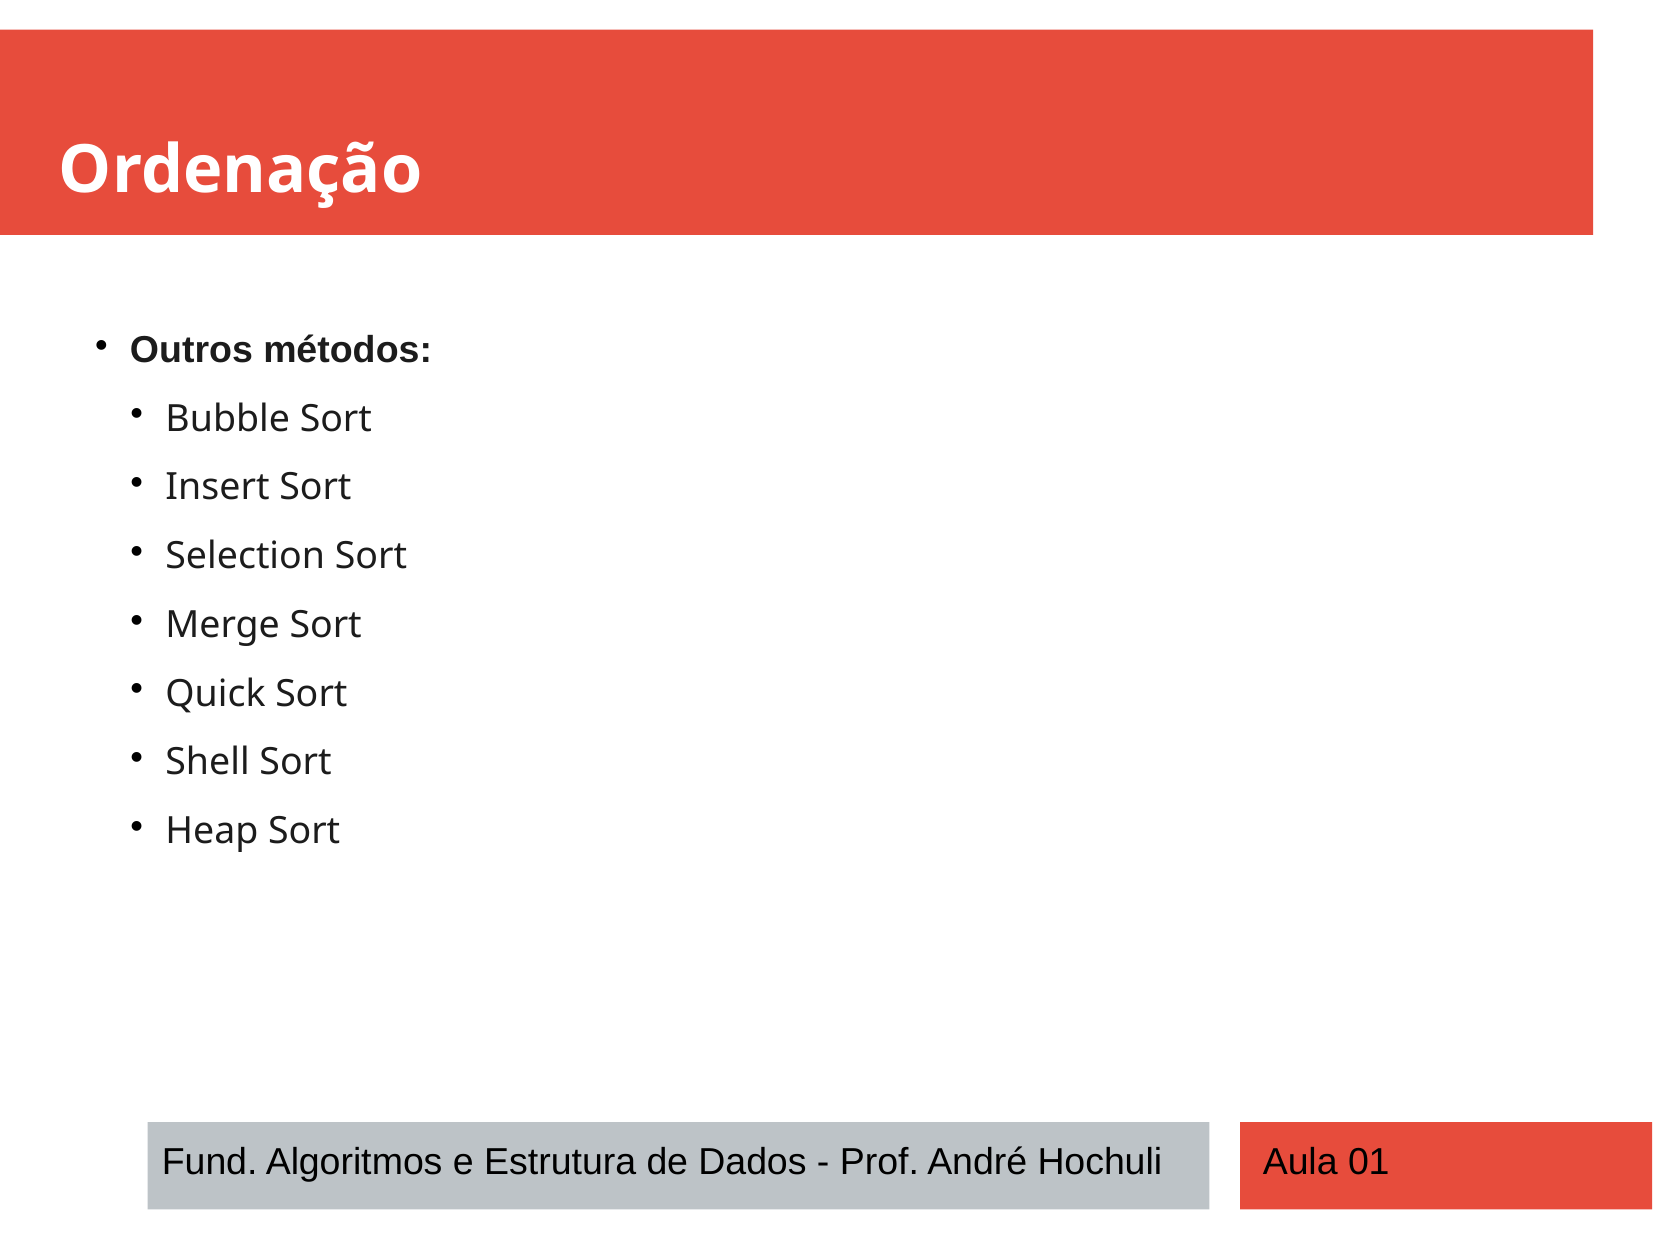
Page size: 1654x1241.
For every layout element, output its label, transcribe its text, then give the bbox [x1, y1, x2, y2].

text_box Aula 01 [1248, 1129, 1622, 1189]
text_box Ordenação [59, 59, 1594, 206]
text_box Fund. Algoritmos e Estrutura de Dados - Prof. André Hochuli [147, 1129, 1204, 1189]
text_box Outros métodos: Bubble Sort Insert Sort Selection Sort Merge Sort Quick Sort Shell Sort Heap Sort [59, 324, 1564, 1092]
